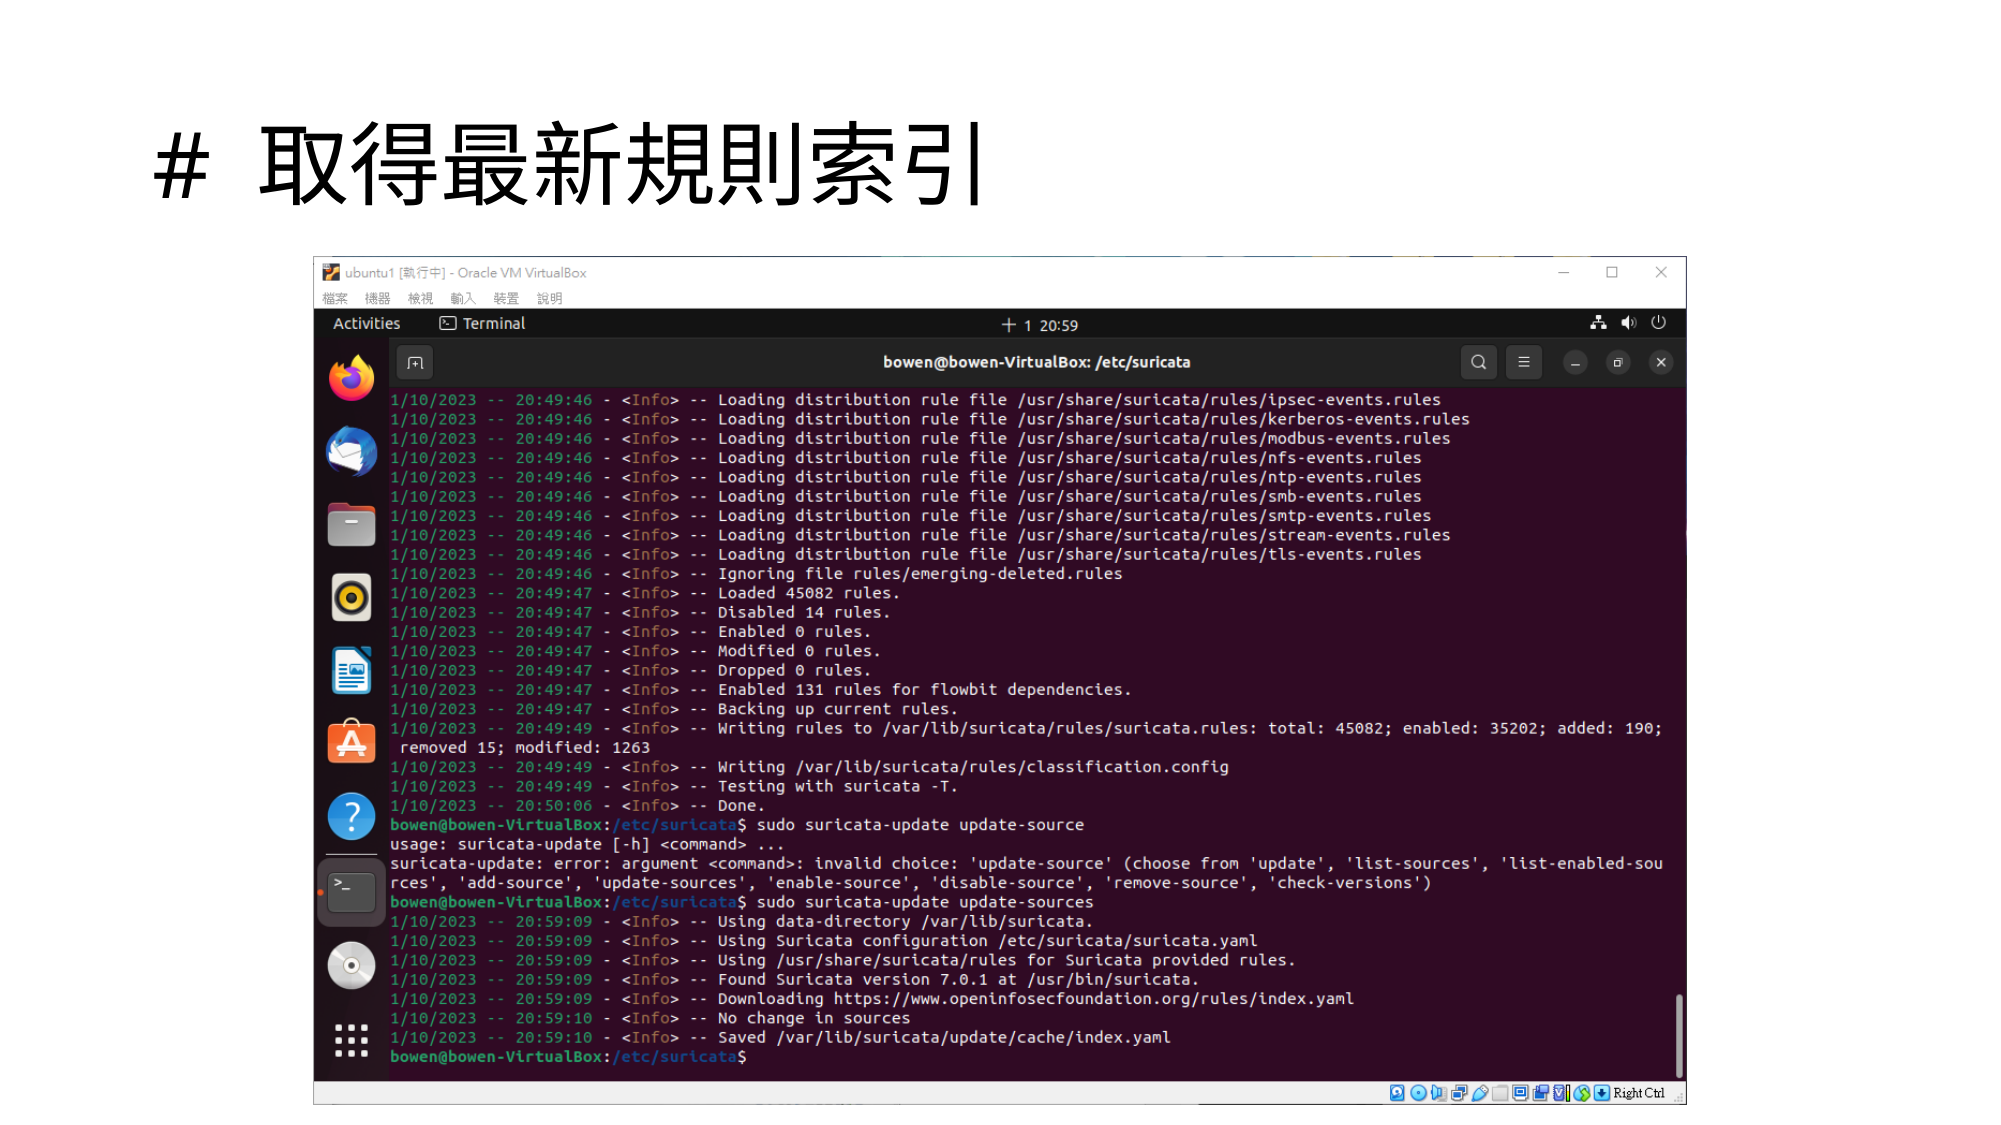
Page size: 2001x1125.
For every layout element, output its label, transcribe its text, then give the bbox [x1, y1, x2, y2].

picture [313, 256, 1687, 1105]
title # 取得最新規則索引 [137, 59, 1863, 278]
